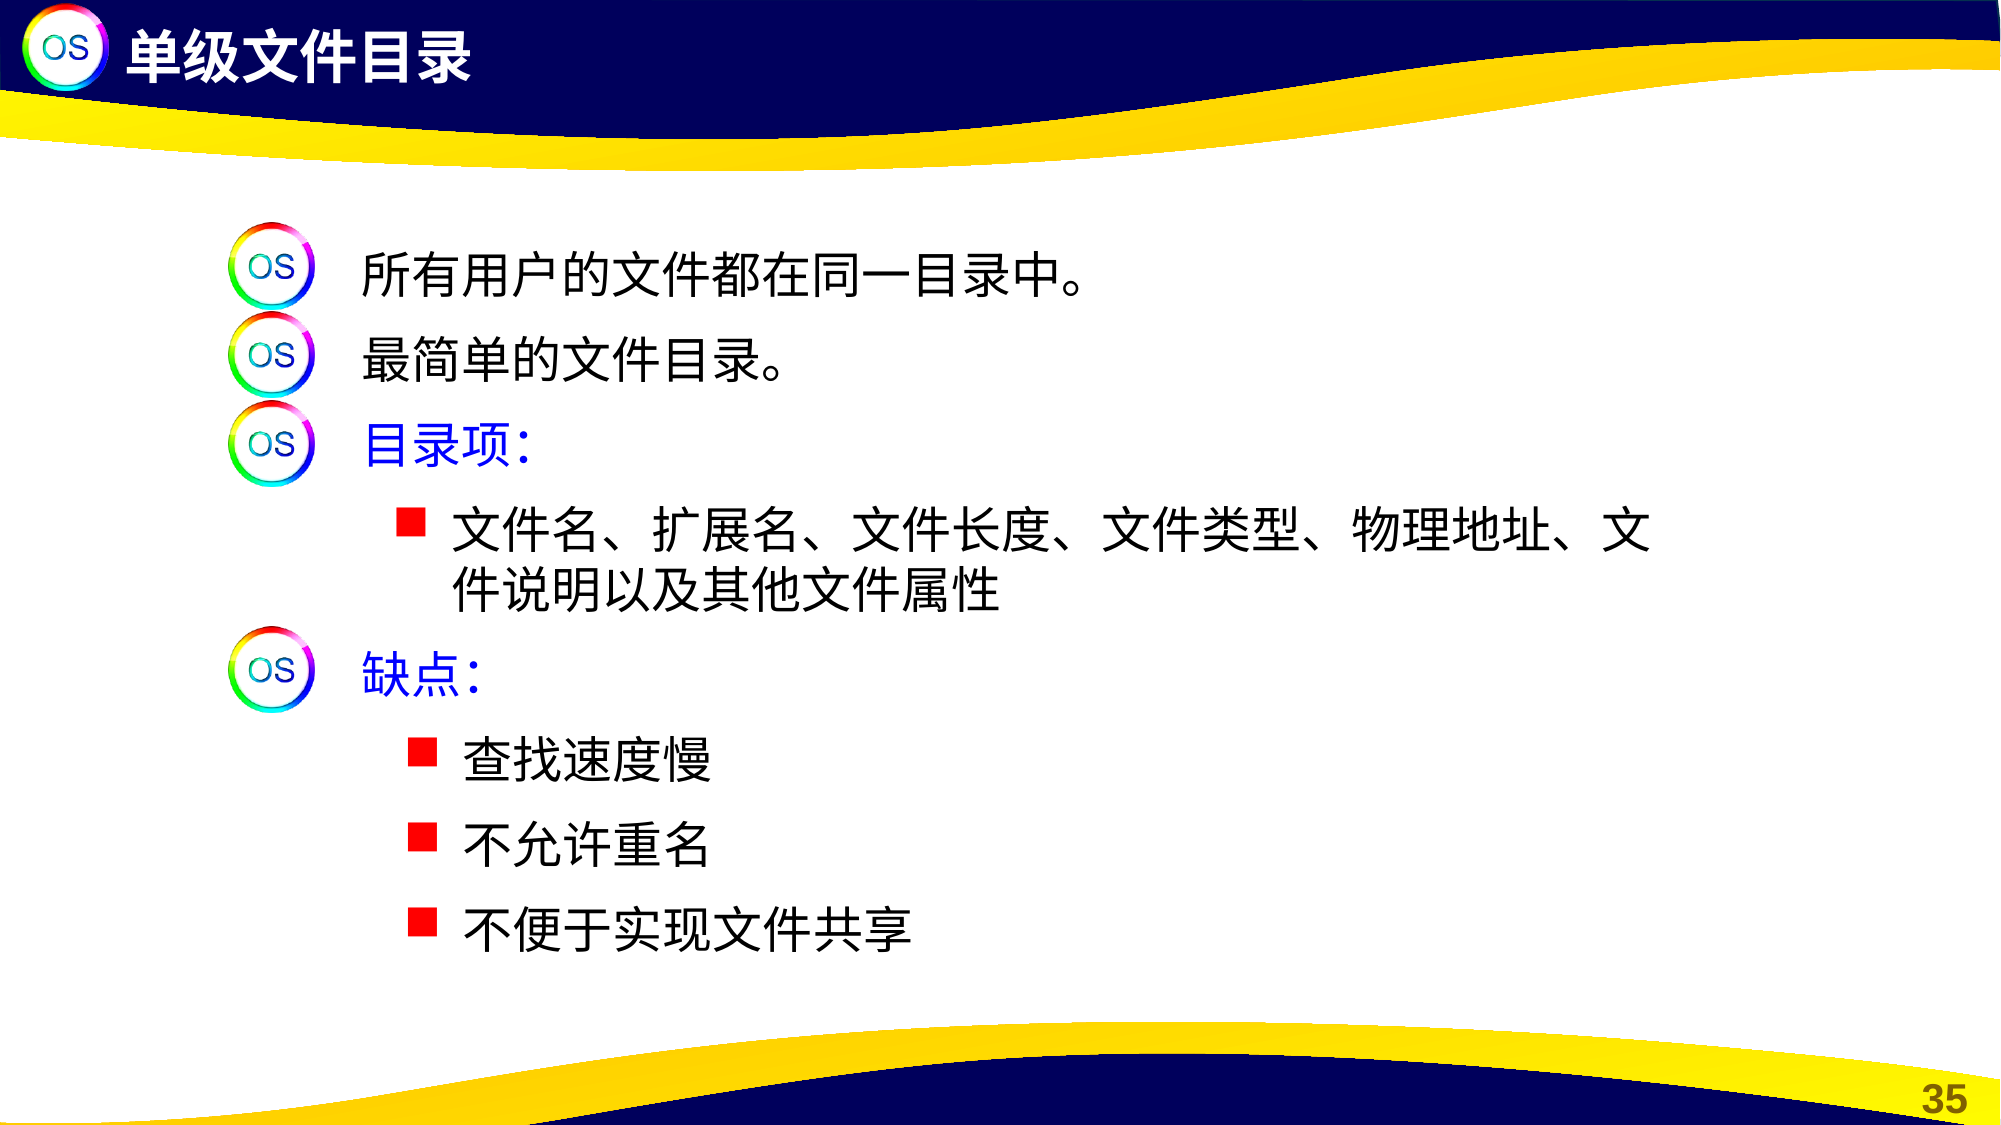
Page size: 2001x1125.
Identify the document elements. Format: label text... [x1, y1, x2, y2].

picture [228, 311, 315, 398]
text_box 单级文件目录 [109, 12, 1263, 98]
picture [22, 3, 109, 91]
picture [228, 222, 315, 310]
text_box 所有用户的文件都在同一目录中。 最简单的文件目录。 目录项： 文件名、扩展名、文件长度、文件类型、物理地址、文件说明以及其他文件属性 缺点： 查找速度慢 不允许重名 不便于实现文件共享 [346, 235, 1697, 861]
picture [228, 400, 315, 487]
picture [228, 626, 315, 713]
